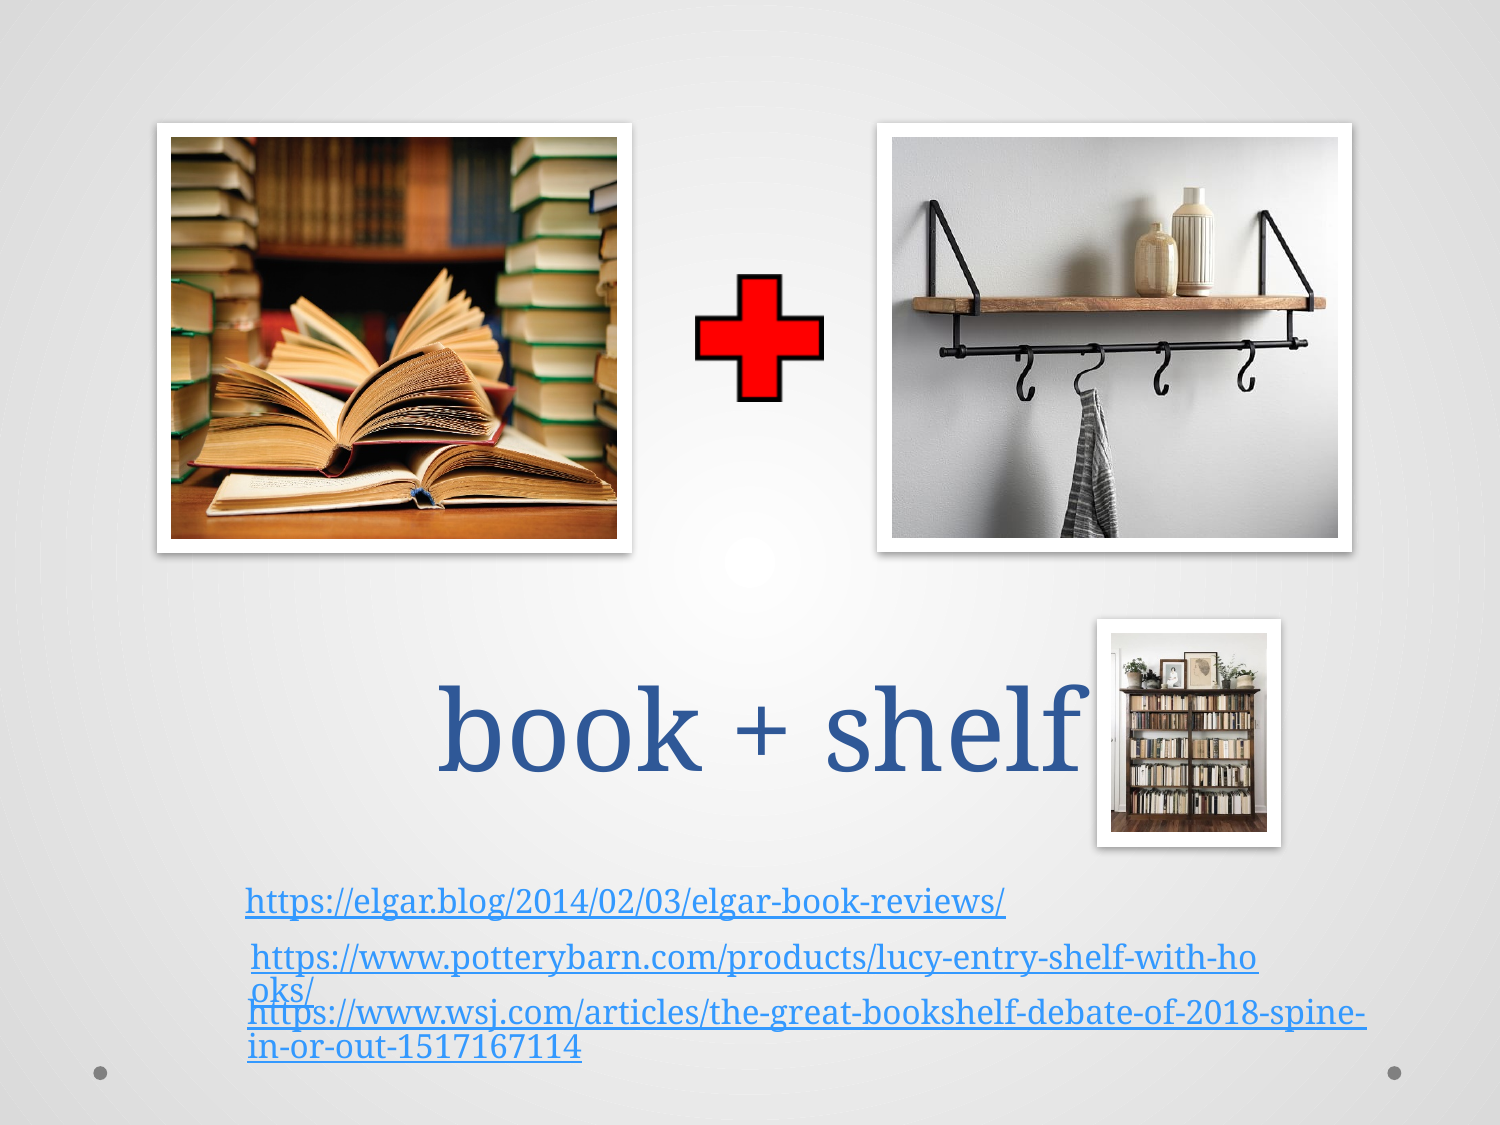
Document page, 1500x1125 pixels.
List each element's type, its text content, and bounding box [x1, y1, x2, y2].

picture [1110, 633, 1267, 833]
picture [170, 136, 618, 539]
text_box https://elgar.blog/2014/02/03/elgar-book-reviews/ [230, 873, 1161, 934]
text_box https://www.wsj.com/articles/the-great-bookshelf-debate-of-2018-spine-in-or-out-1517167114 [232, 984, 1388, 1045]
picture [891, 136, 1338, 538]
picture [694, 274, 824, 402]
title book + shelf [84, 539, 1435, 802]
text_box https://www.potterybarn.com/products/lucy-entry-shelf-with-hooks/ [235, 928, 1285, 984]
